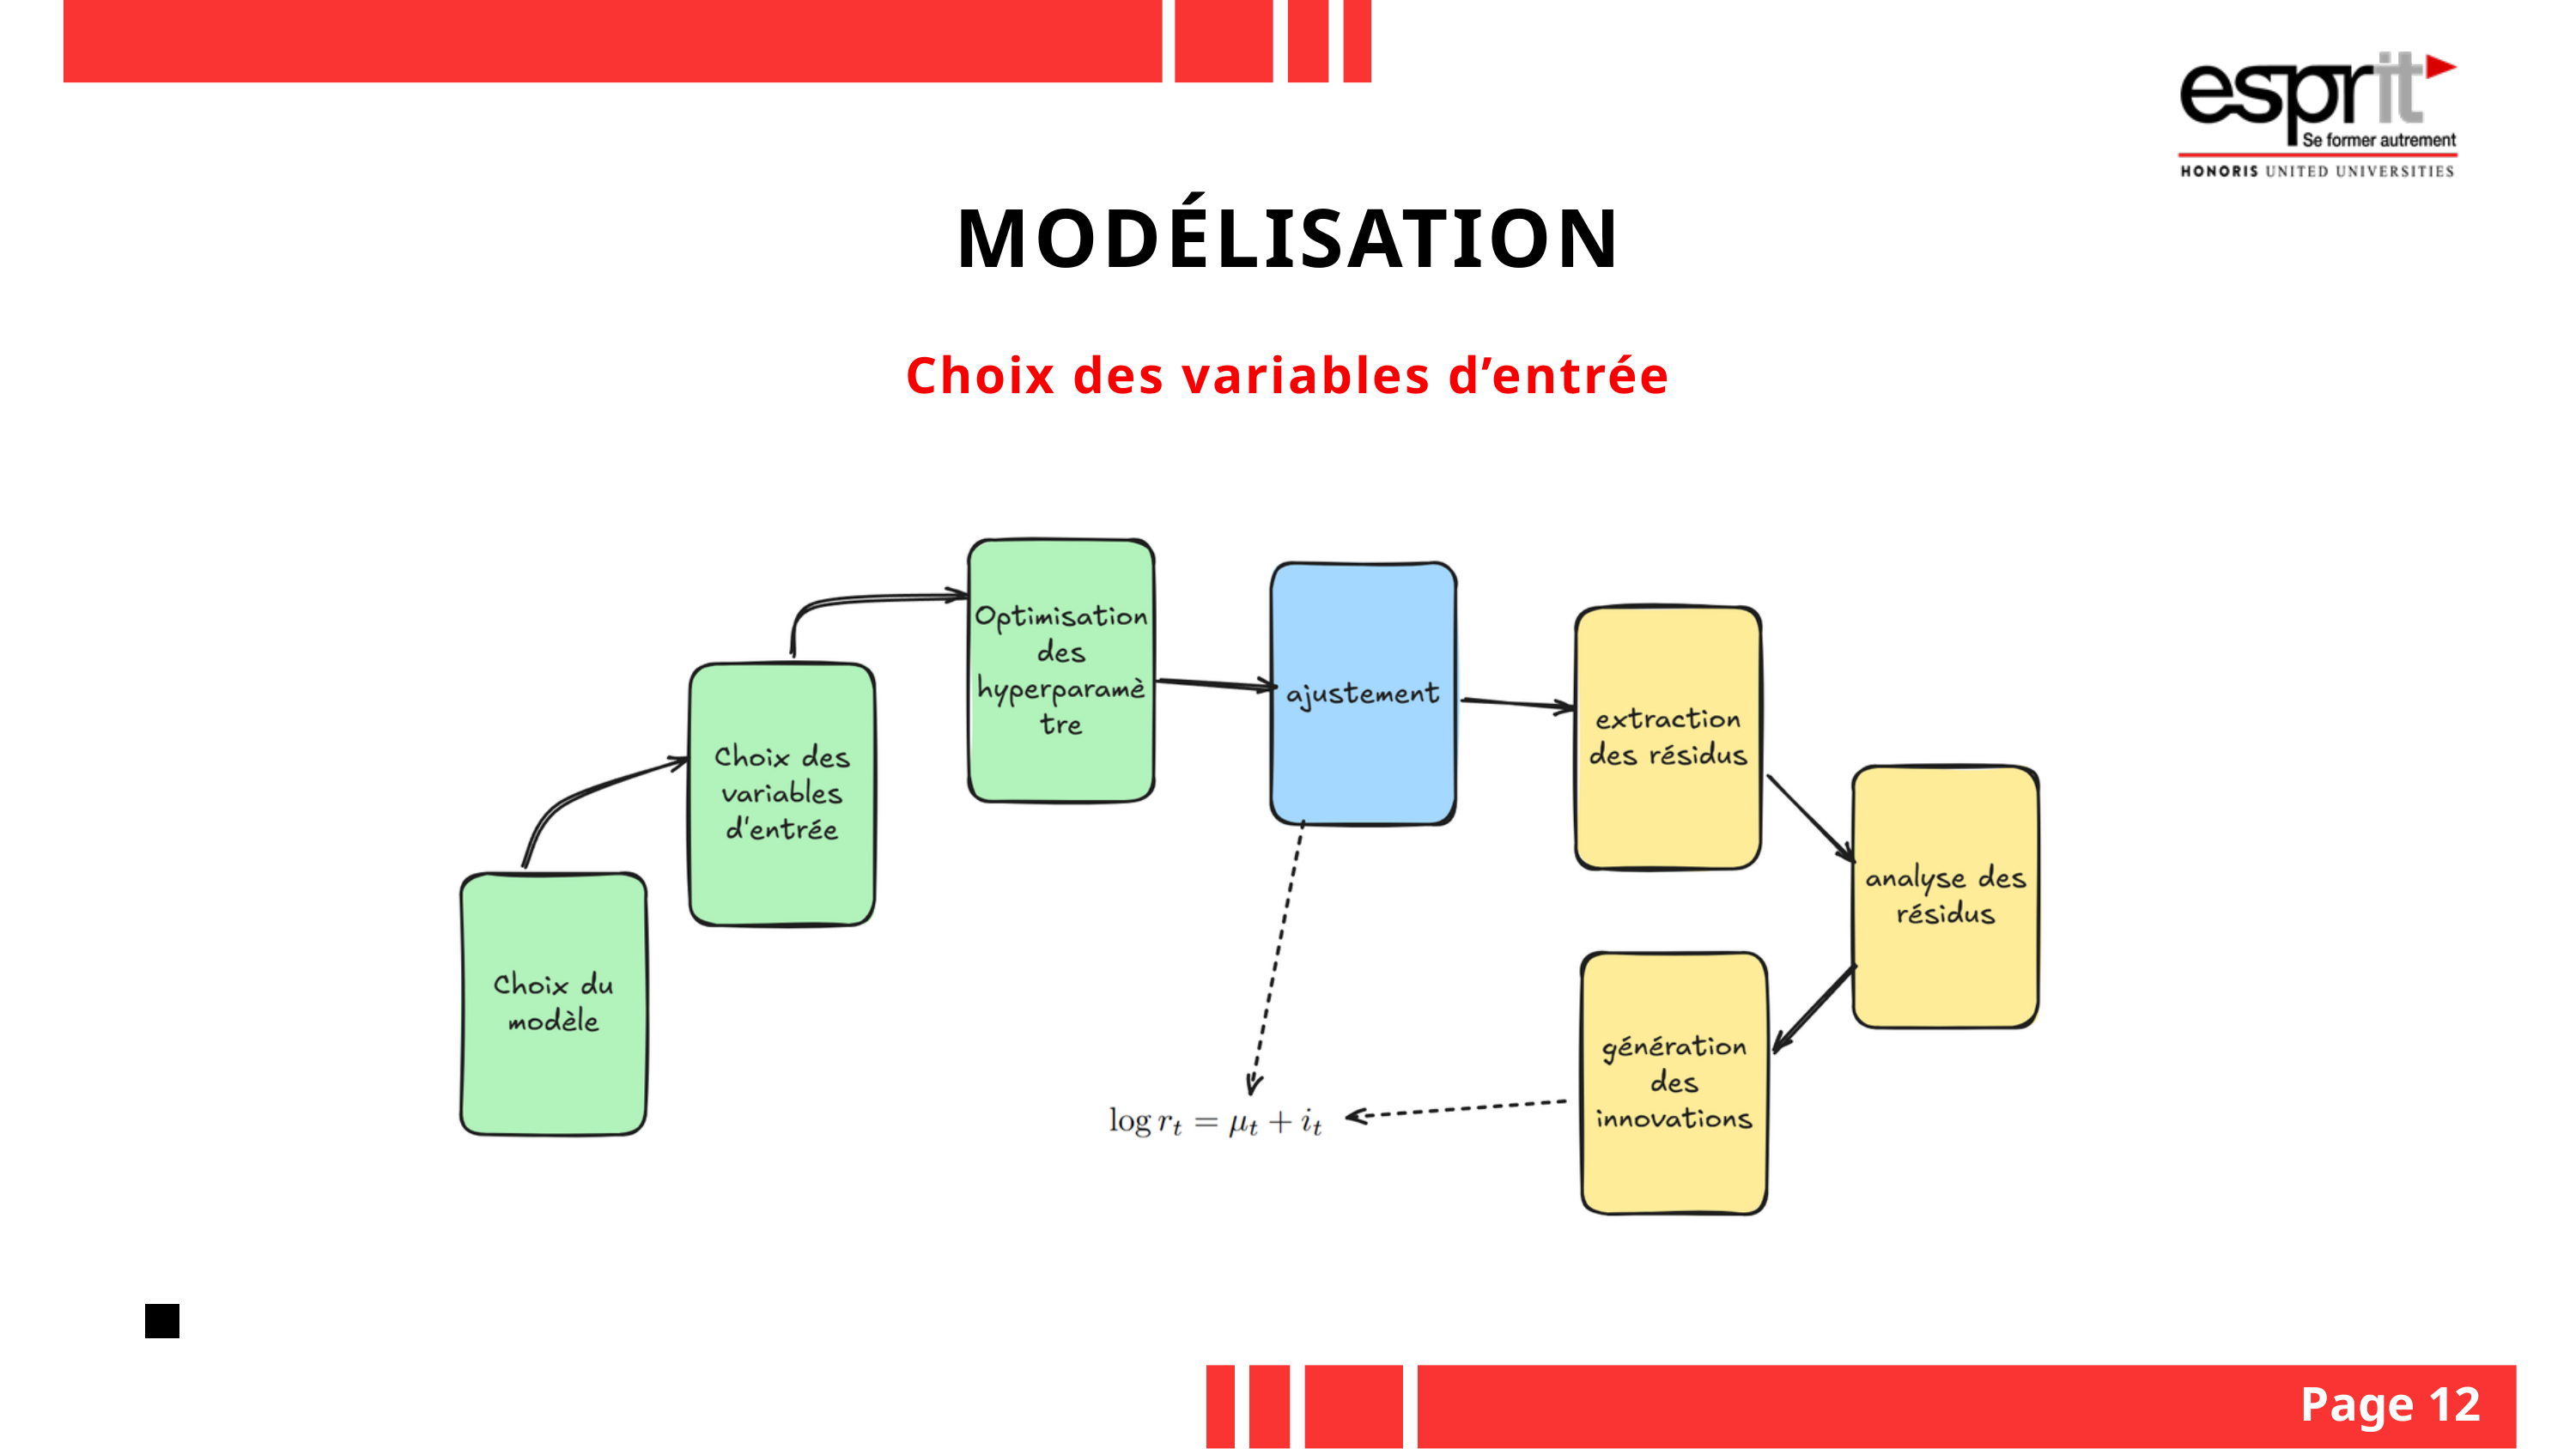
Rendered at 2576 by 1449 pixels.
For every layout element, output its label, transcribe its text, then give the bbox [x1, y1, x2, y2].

text_box MODÉLISATION [703, 170, 1873, 284]
text_box Choix des variables d’entrée [879, 333, 1697, 404]
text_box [63, 0, 1372, 83]
text_box [453, 532, 2046, 1222]
text_box [2140, 41, 2491, 189]
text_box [144, 1303, 180, 1339]
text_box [1206, 1365, 2517, 1449]
